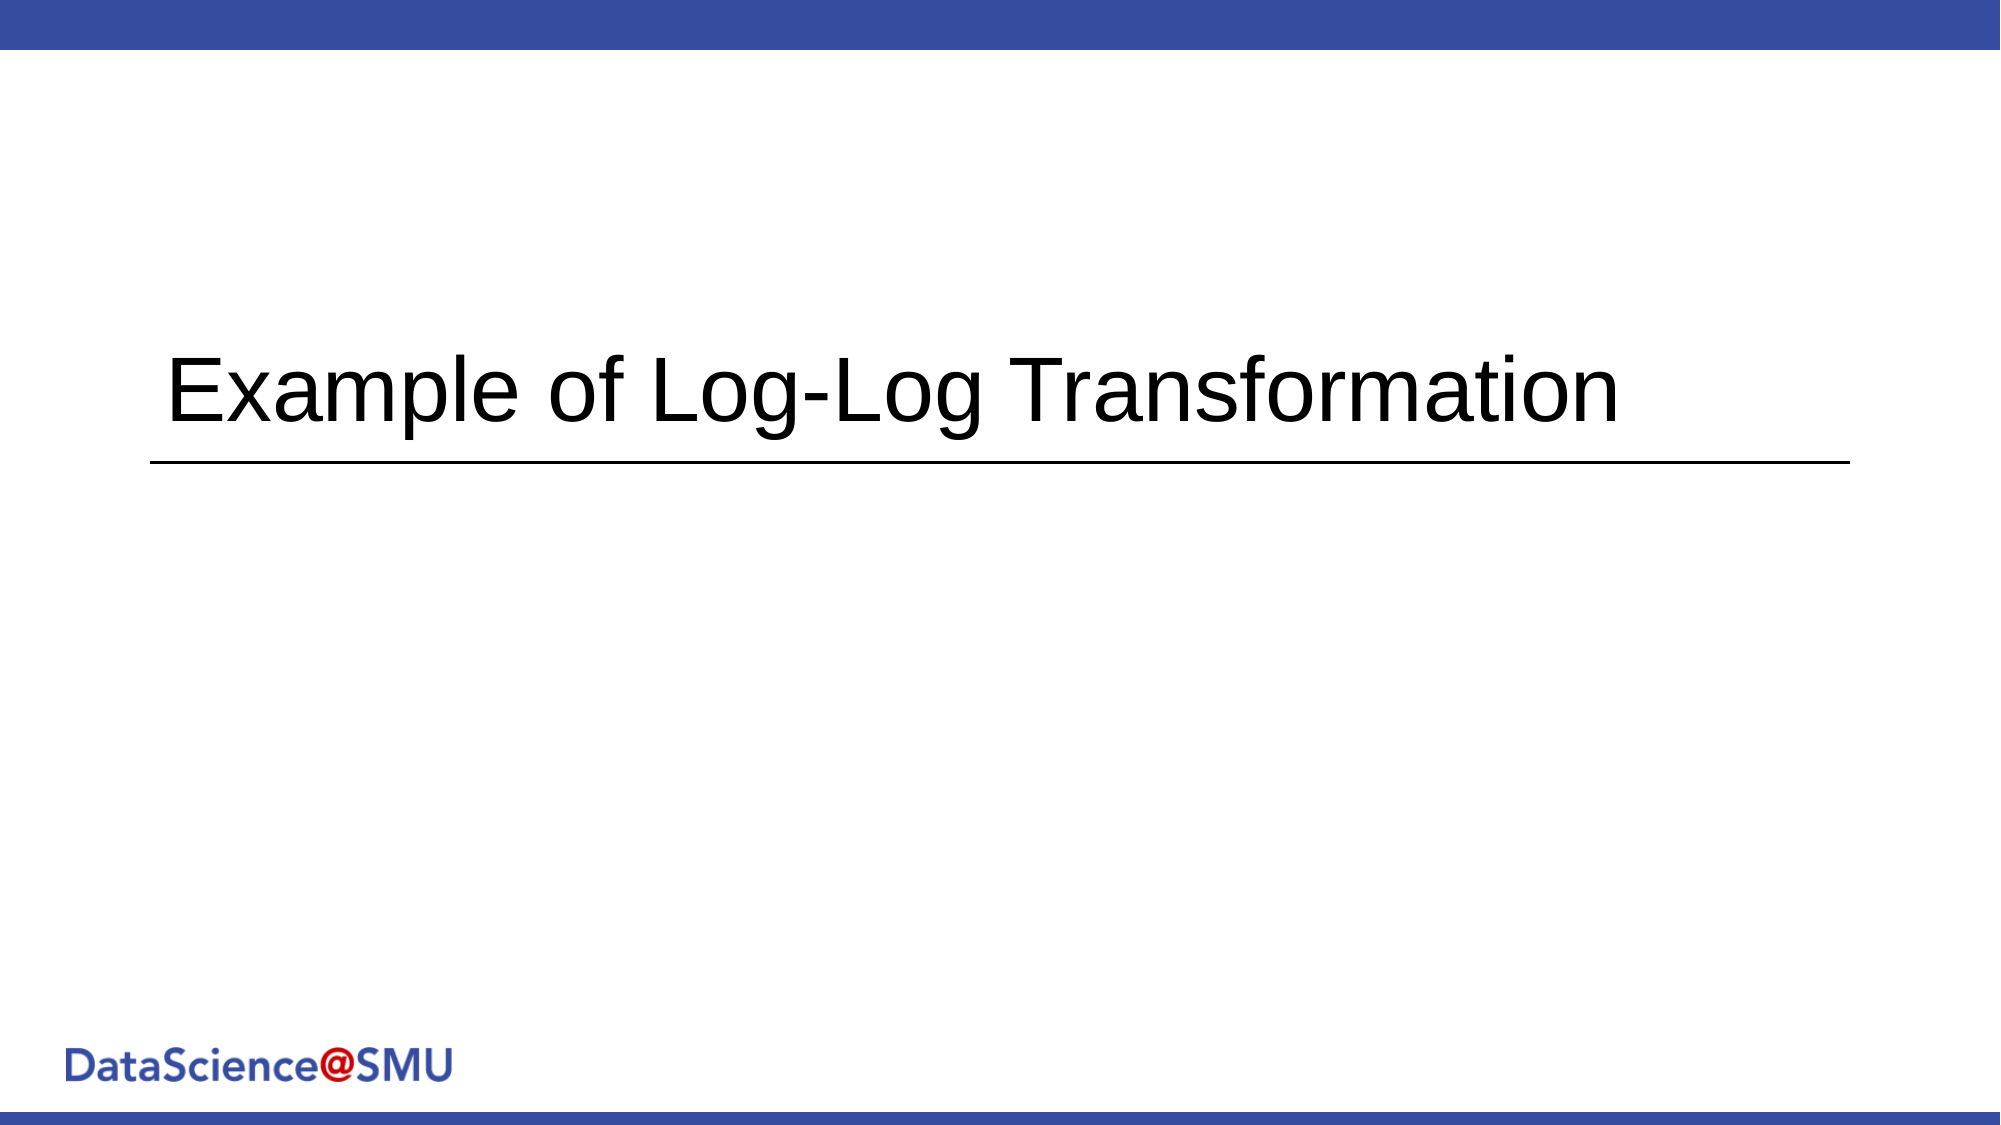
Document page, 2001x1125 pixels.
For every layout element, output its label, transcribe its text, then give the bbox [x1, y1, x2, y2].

title Example of Log-Log Transformation [150, 299, 1850, 448]
picture [66, 1047, 452, 1082]
